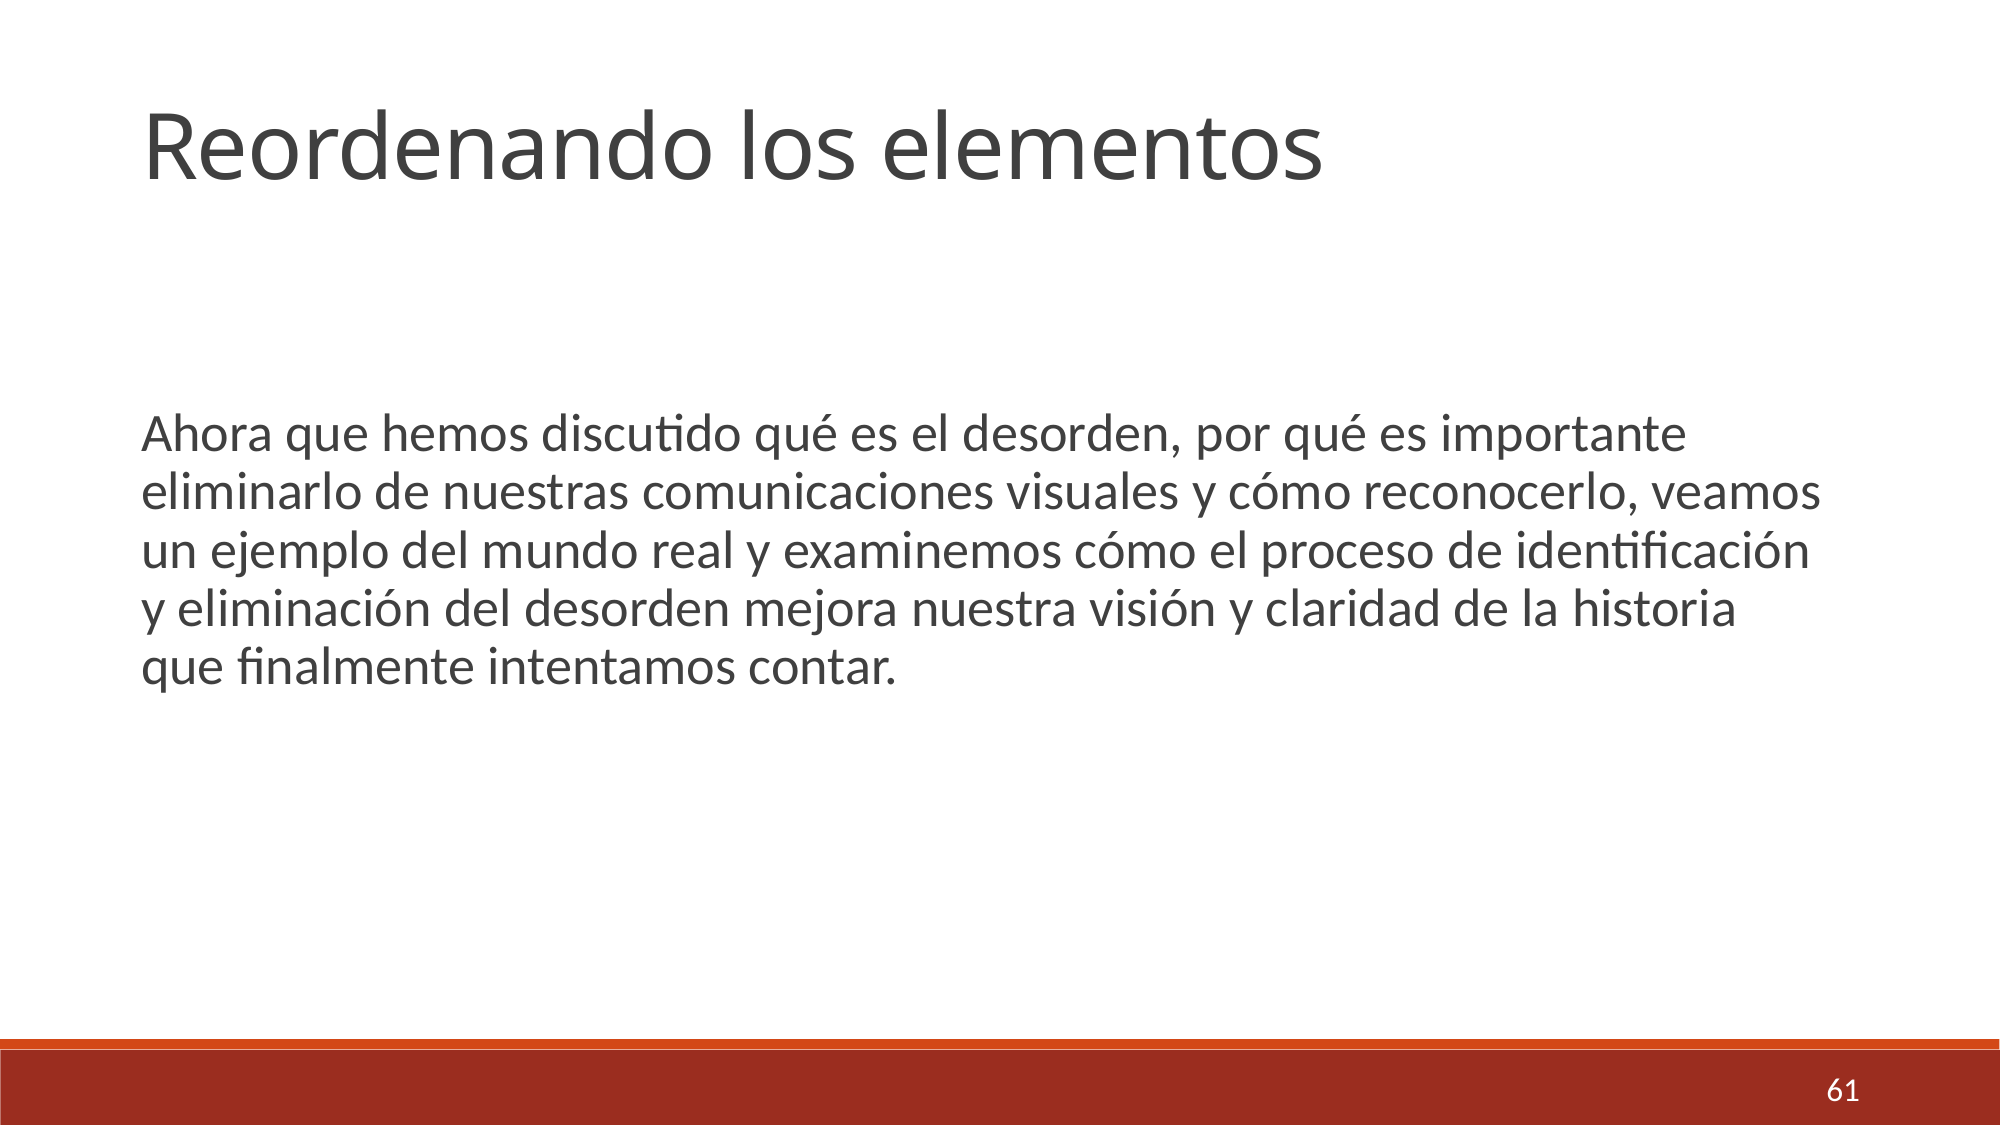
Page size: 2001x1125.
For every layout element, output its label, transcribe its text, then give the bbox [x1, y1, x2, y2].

slide_number 61 [126, 1061, 1875, 1115]
text_box Reordenando los elementos [126, 97, 1821, 333]
text_box Ahora que hemos discutido qué es el desorden, por qué es importante eliminarlo de nuestras comunicaciones visuales y cómo reconocerlo, veamos un ejemplo del mundo real y examinemos cómo el proceso de identificación y eliminación del desorden mejora nuestra visión y claridad de la historia que finalmente intentamos contar. [126, 397, 1845, 941]
